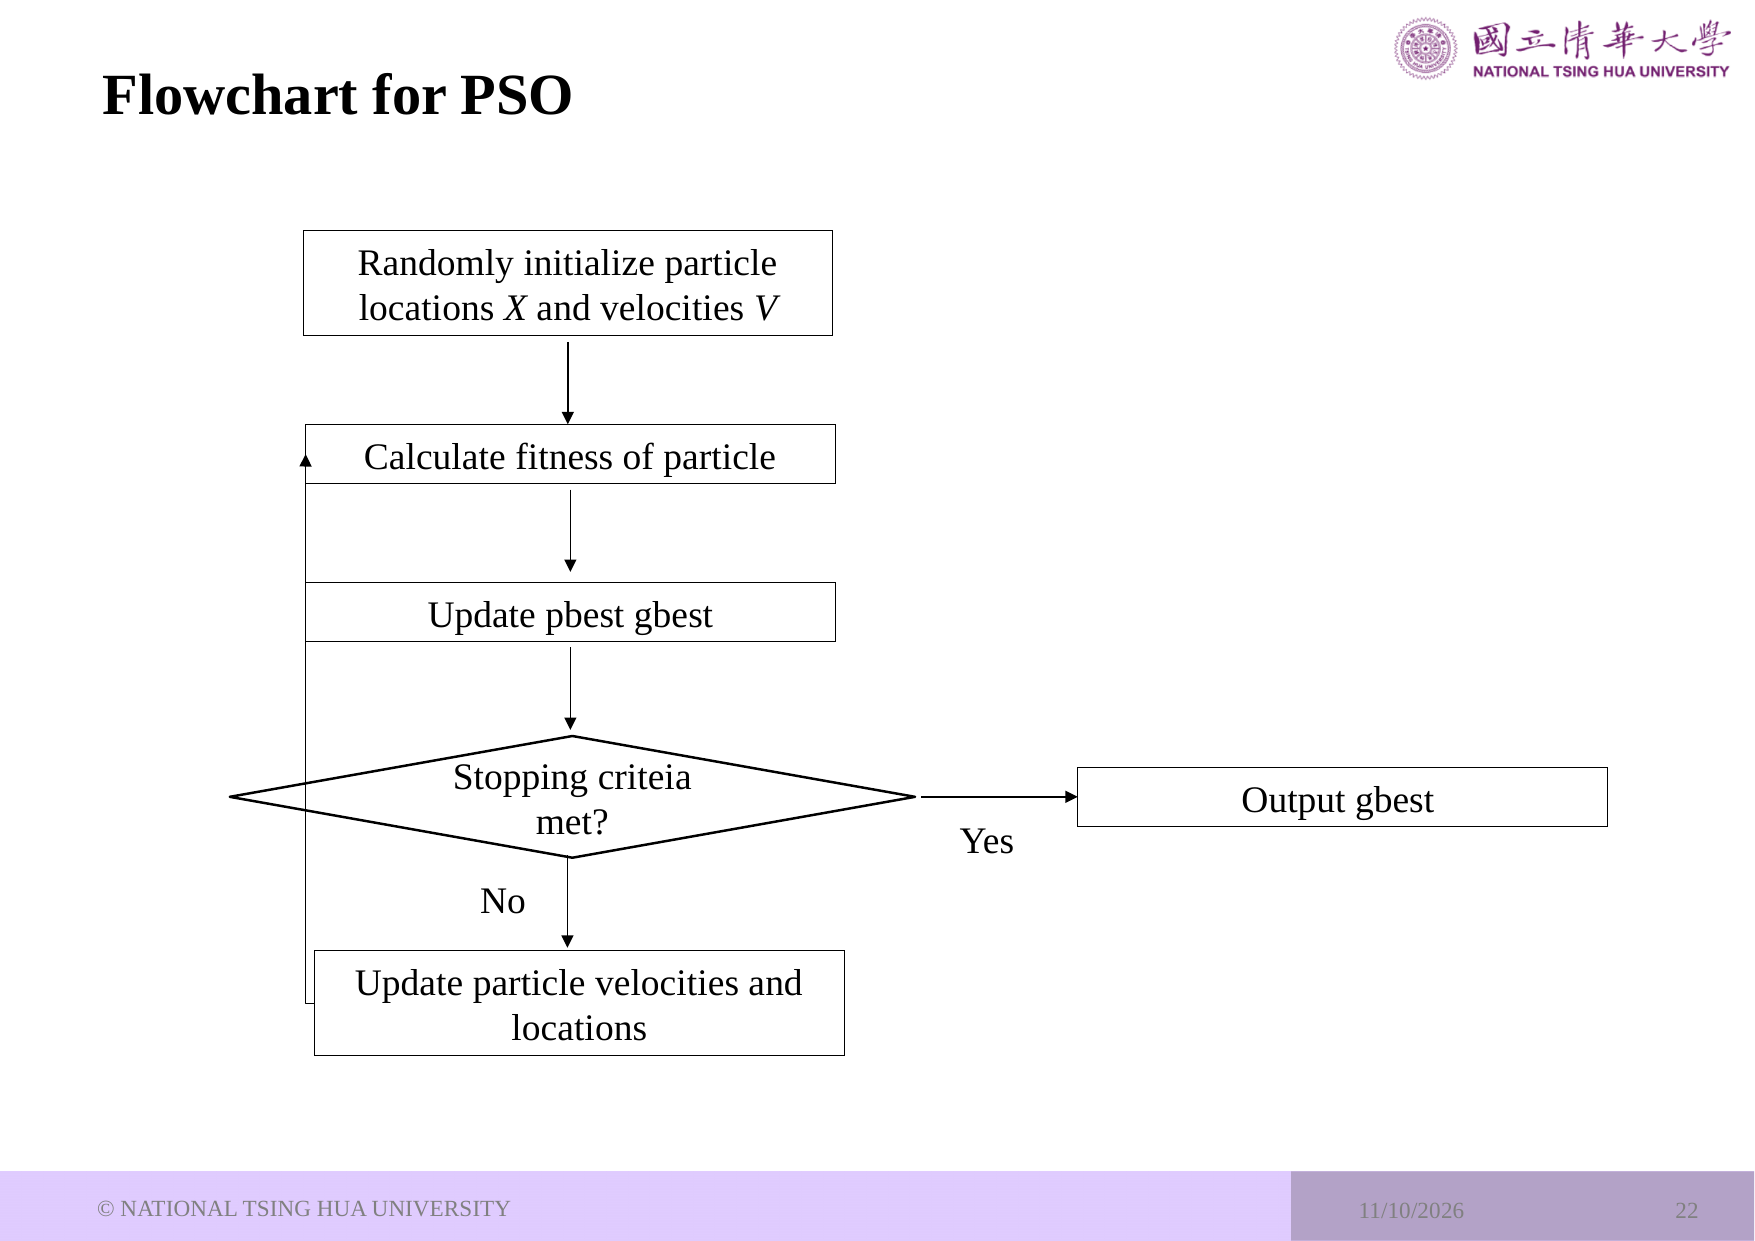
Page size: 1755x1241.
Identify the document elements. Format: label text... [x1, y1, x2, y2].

text_box Stopping criteia met? [227, 782, 297, 811]
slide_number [1343, 1180, 1551, 1239]
footer © NATIONAL TSING HUA UNIVERSITY [82, 1177, 562, 1236]
slide_number 22 [1577, 1180, 1714, 1239]
picture [1388, 2, 1755, 95]
text_box Update particle velocities and locations [314, 950, 845, 1056]
title Flowchart for PSO [87, 35, 1257, 140]
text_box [305, 454, 315, 1005]
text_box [302, 230, 1608, 930]
picture [0, 1171, 1291, 1241]
